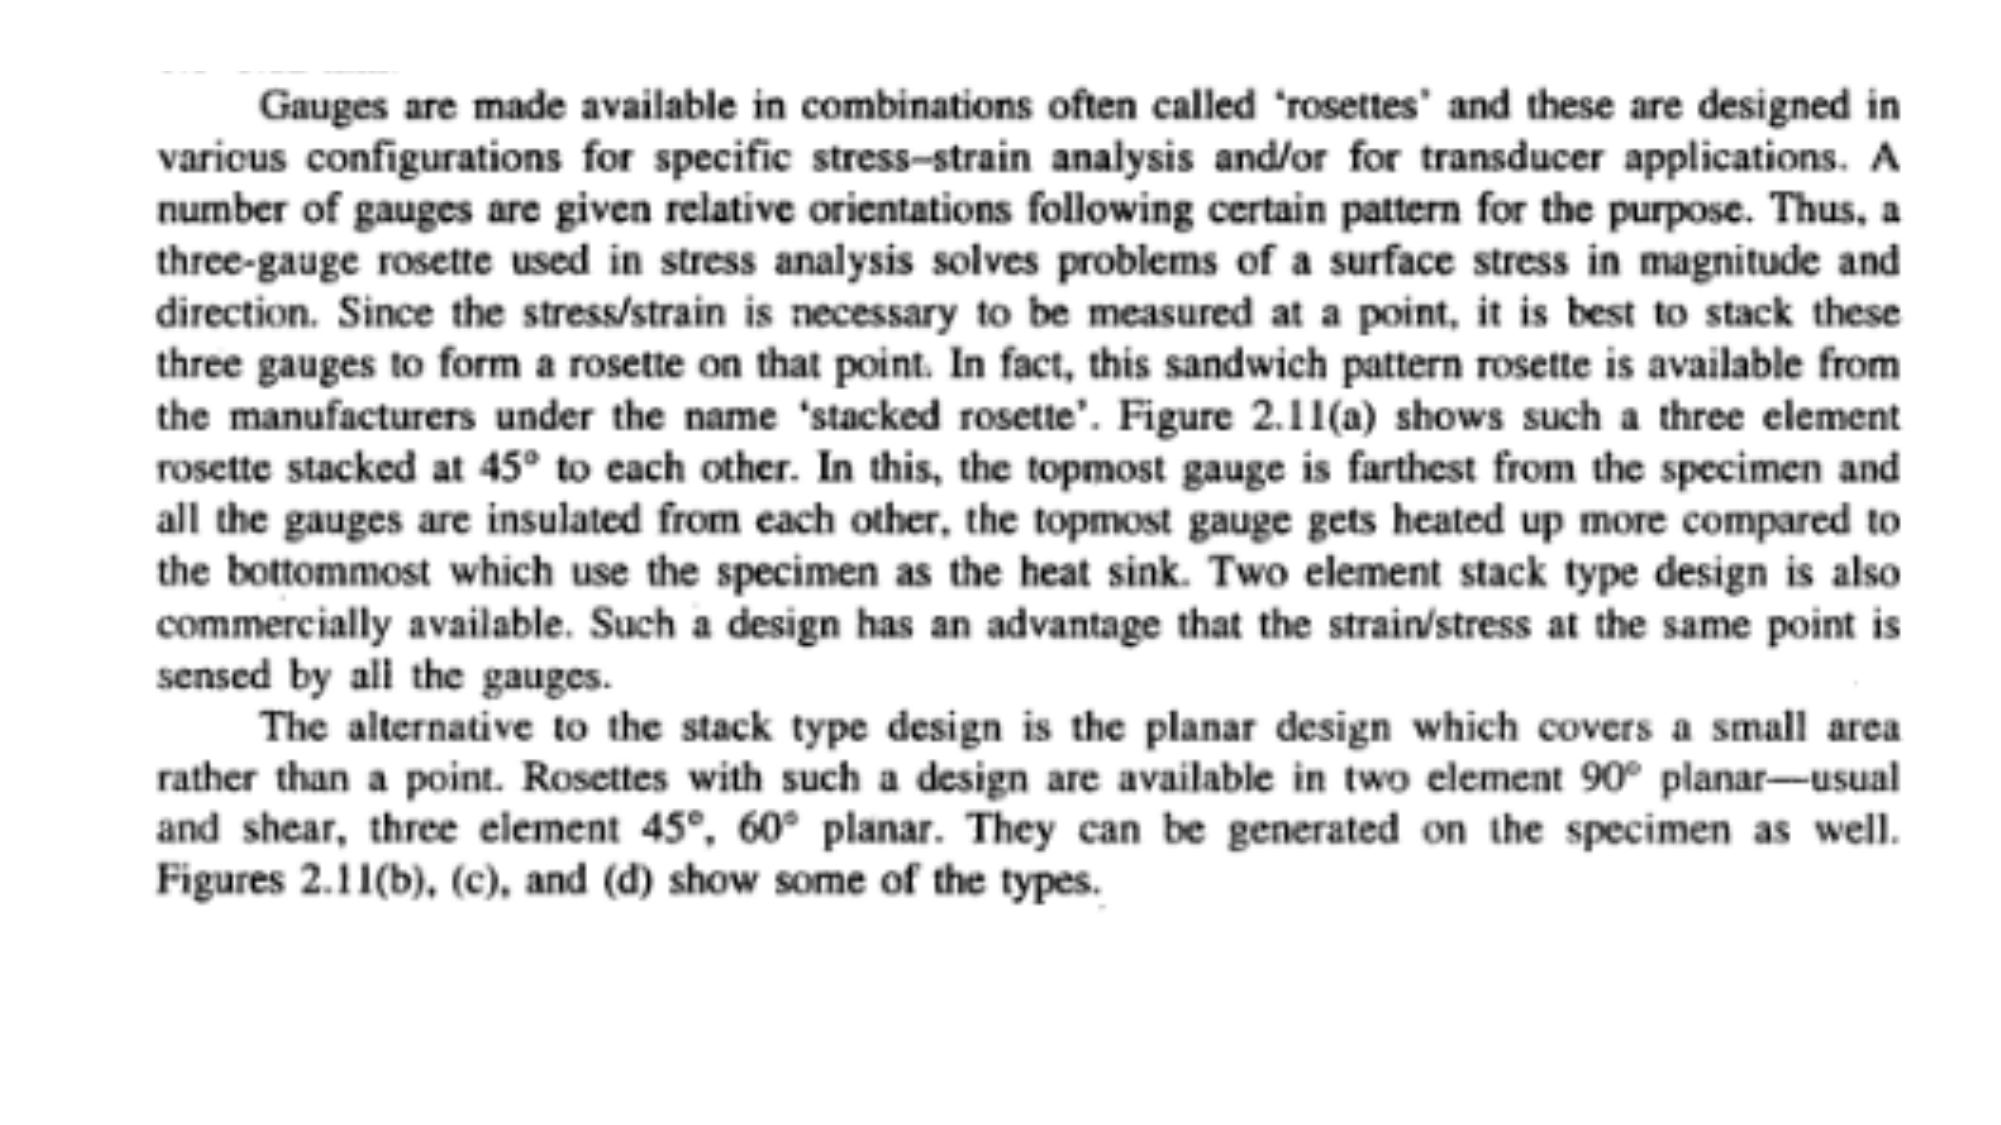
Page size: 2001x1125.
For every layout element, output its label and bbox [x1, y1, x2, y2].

picture [101, 71, 1939, 922]
